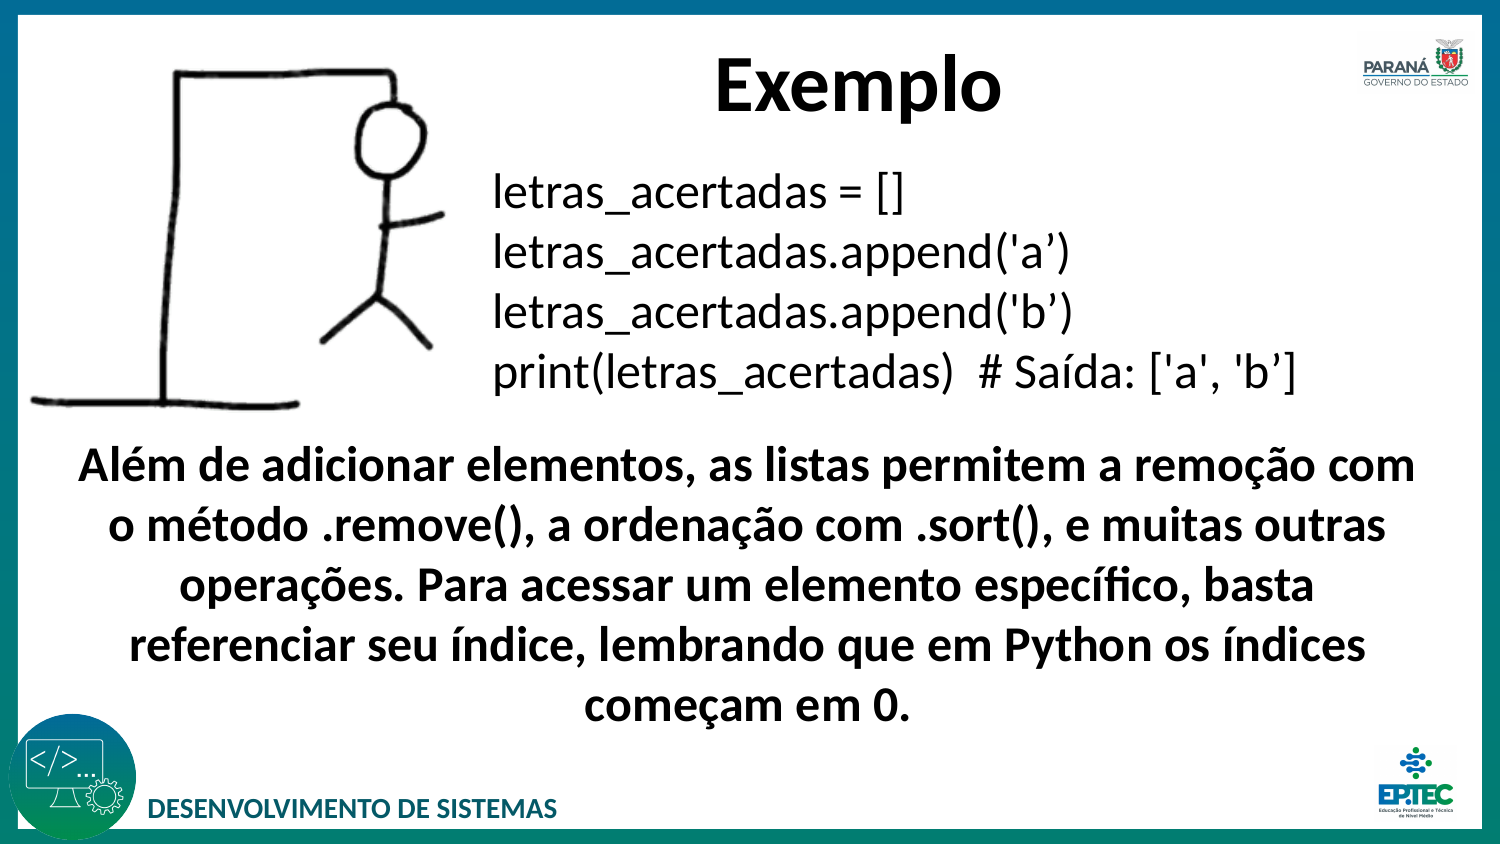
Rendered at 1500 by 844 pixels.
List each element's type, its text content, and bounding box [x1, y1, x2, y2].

picture [1482, 273, 1500, 277]
text_box Exemplo [699, 22, 1457, 136]
text_box Além de adicionar elementos, as listas permitem a remoção com o método .remove(), a ordenação com .sort(), e muitas outras operações. Para acessar um elemento específico, basta referenciar seu índice, lembrando que em Python os índices começam em 0. [53, 143, 1444, 664]
picture [1374, 745, 1457, 822]
text_box [17, 14, 1482, 829]
picture [0, 273, 17, 277]
text_box DESENVOLVIMENTO DE SISTEMAS [141, 783, 644, 830]
picture [8, 713, 137, 841]
picture [26, 56, 456, 417]
text_box letras_acertadas = [] letras_acertadas.append('a’) letras_acertadas.append('b’) print(letras_acertadas) # Saída: ['a', 'b’] [477, 143, 1444, 414]
picture [1356, 30, 1475, 94]
